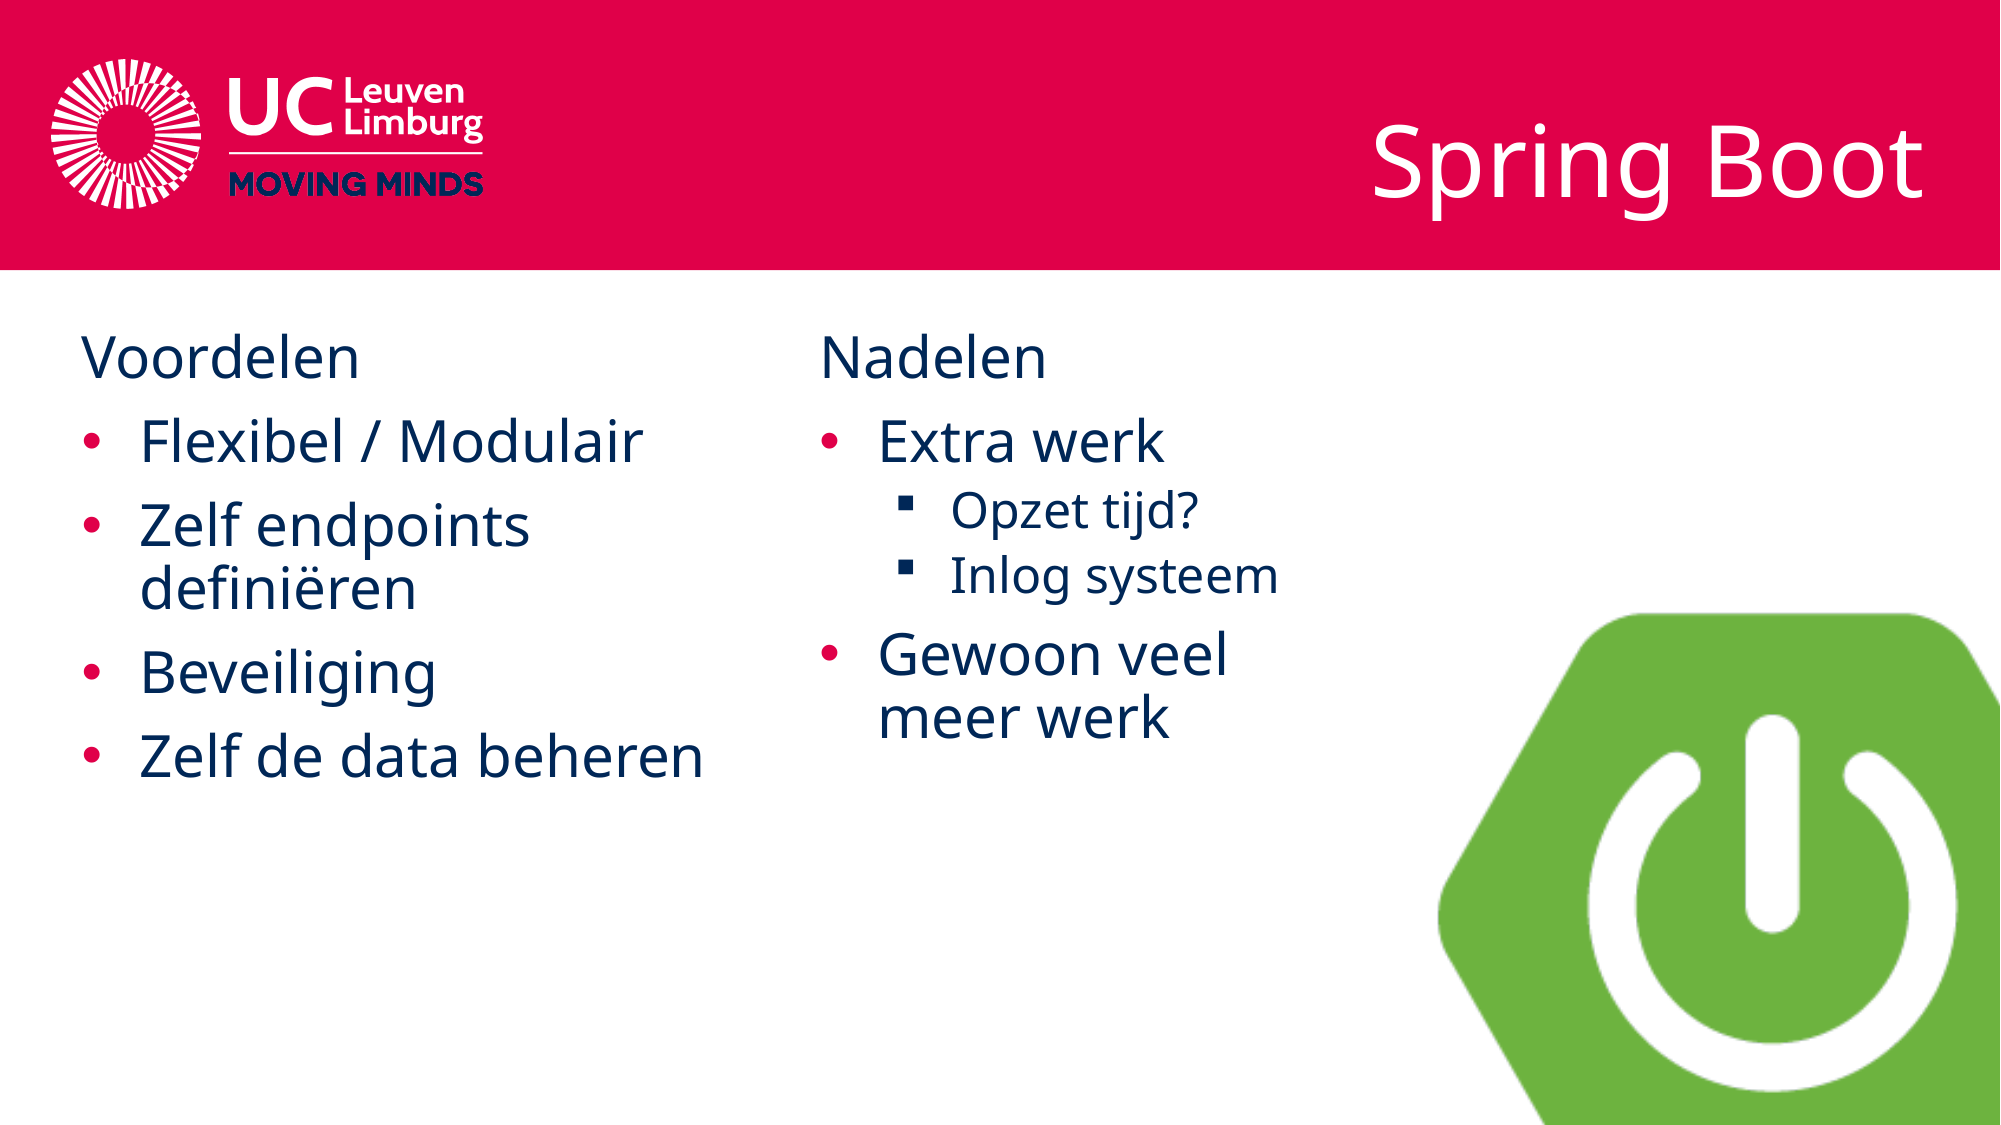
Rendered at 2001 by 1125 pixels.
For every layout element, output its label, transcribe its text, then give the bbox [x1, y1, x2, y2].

text_box Nadelen Extra werk Opzet tijd? Inlog systeem Gewoon veel meer werk [804, 320, 1387, 1017]
picture [51, 59, 307, 209]
picture [1420, 562, 2000, 1125]
title Spring Boot [307, 59, 1940, 271]
list Voordelen Flexibel / Modulair Zelf endpoints definiëren Beveiliging Zelf de data beheren [66, 321, 722, 1017]
